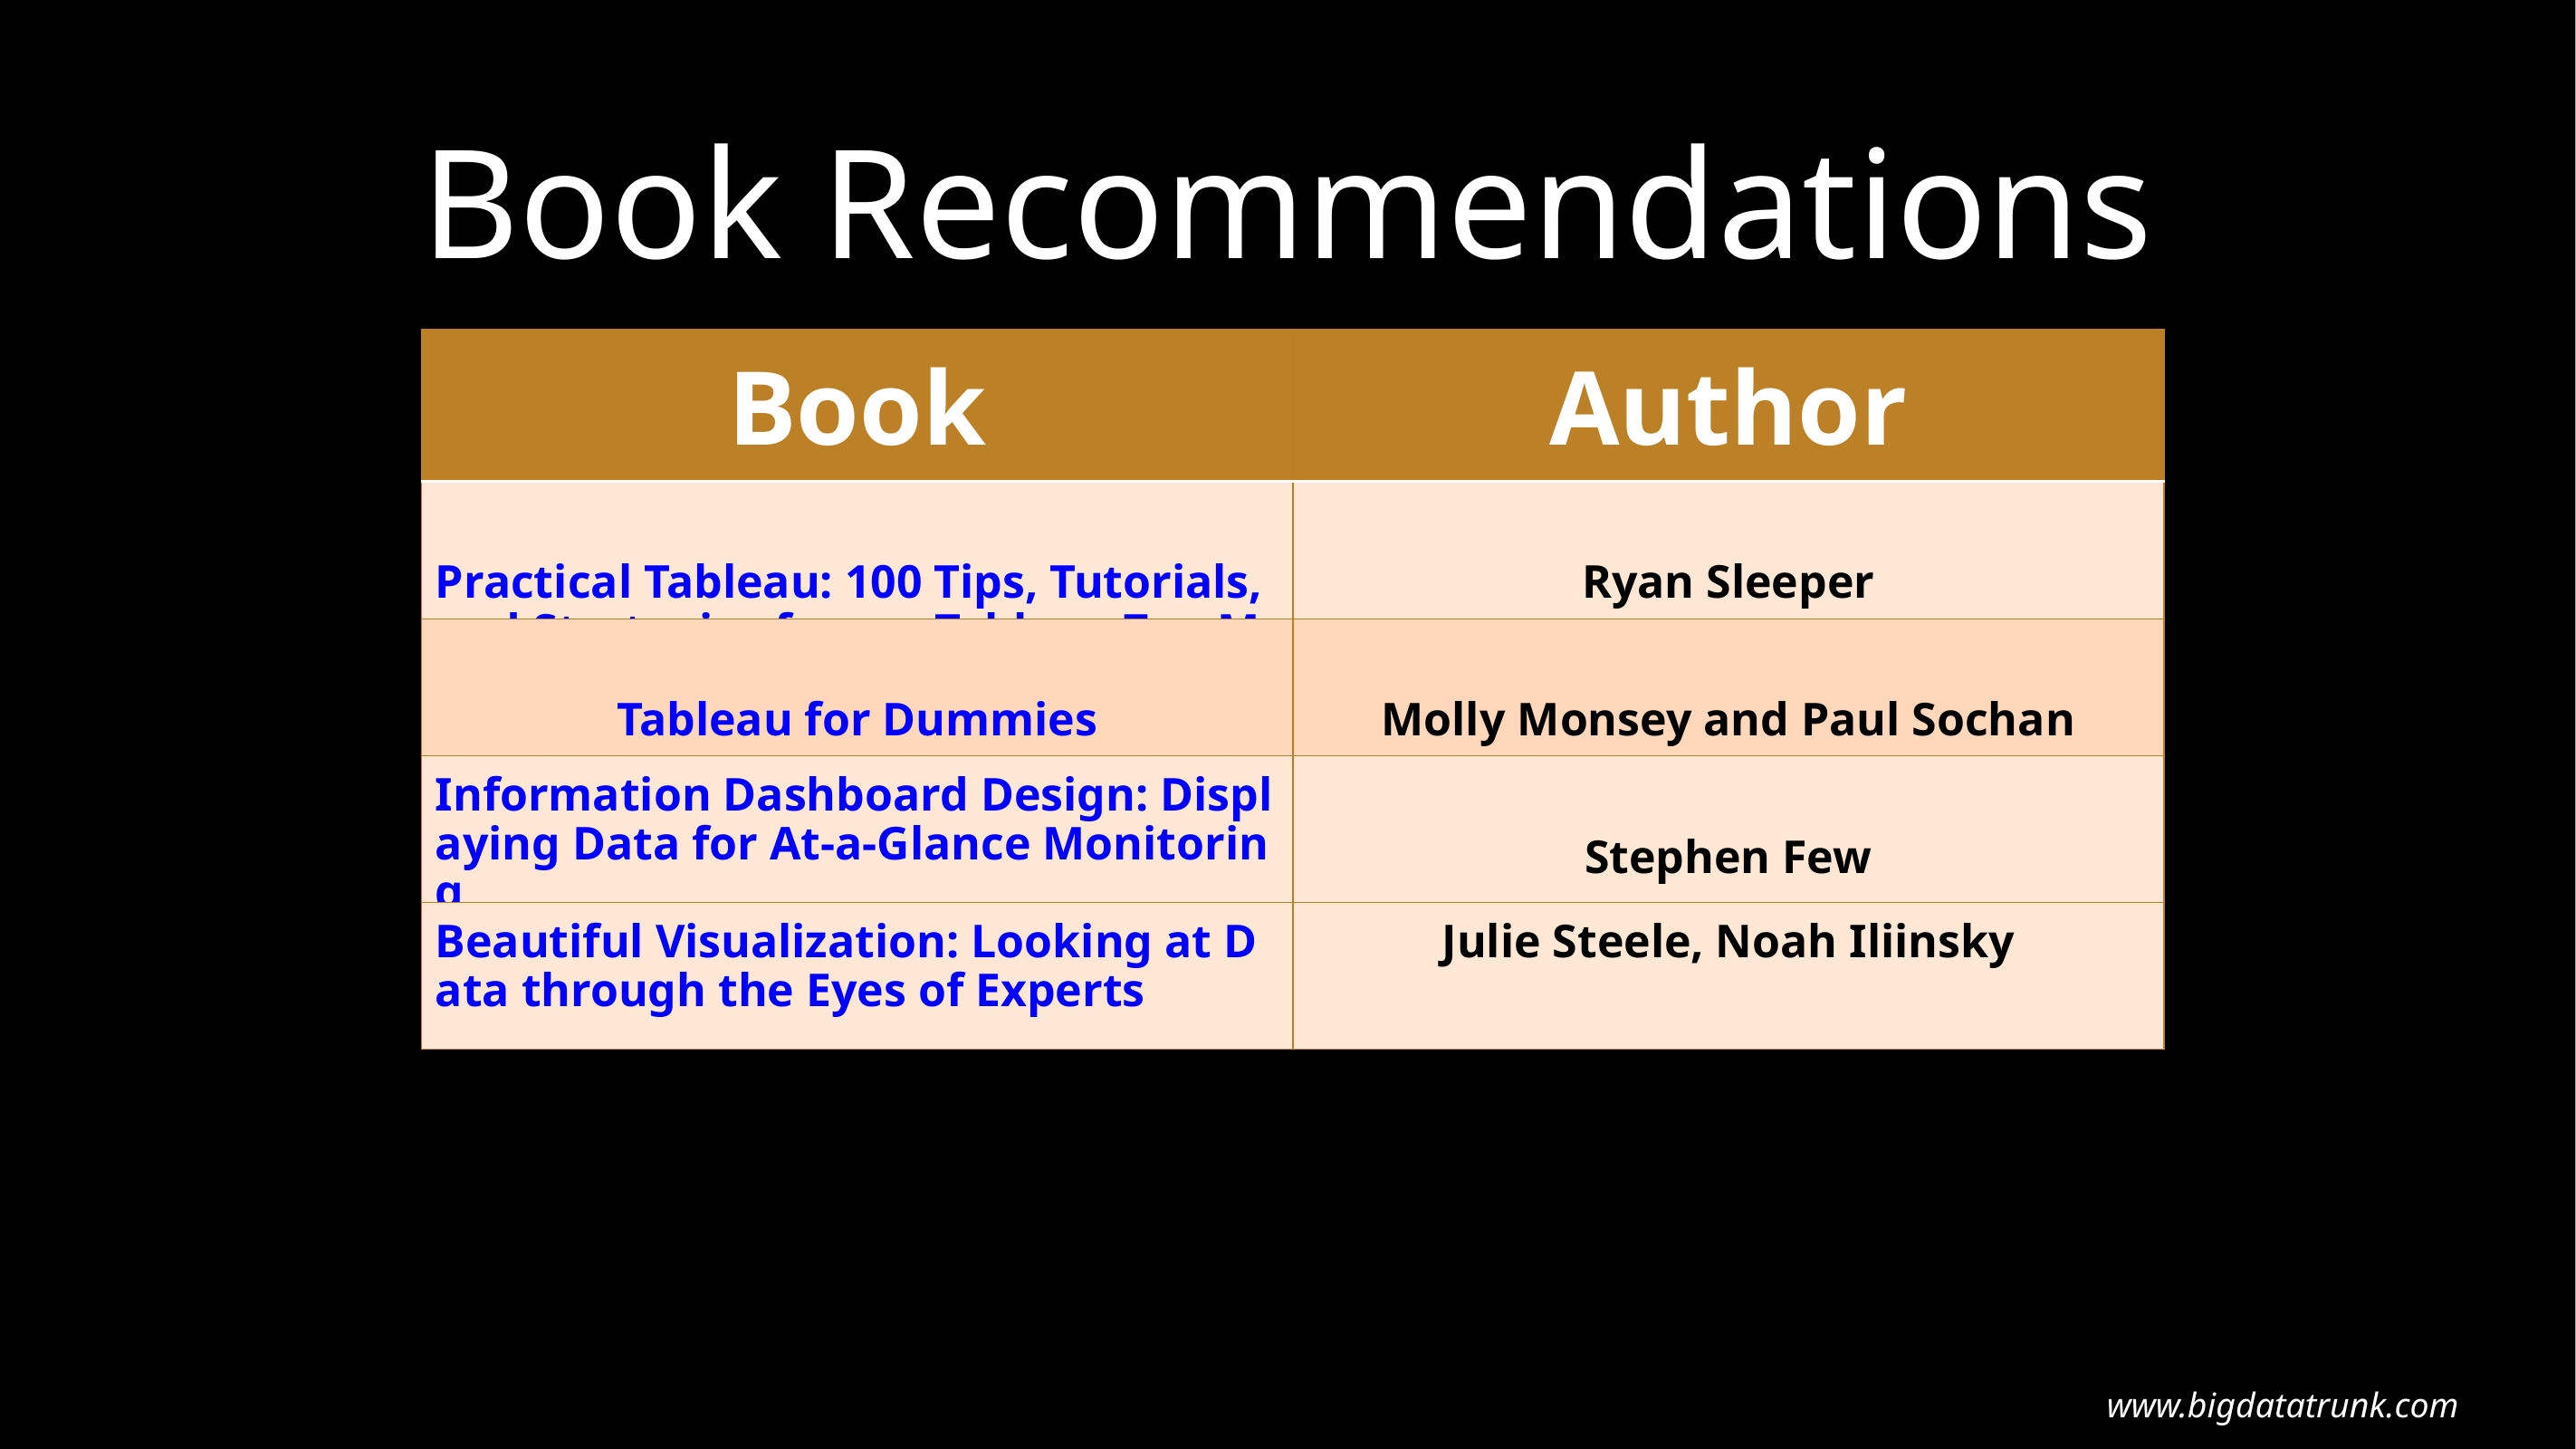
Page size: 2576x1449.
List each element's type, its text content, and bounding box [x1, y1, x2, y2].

table_cell Information Dashboard Design: Displaying Data for At-a-Glance Monitoring [422, 756, 1292, 902]
table_cell Beautiful Visualization: Looking at Data through the Eyes of Experts [422, 903, 1292, 1049]
title Book Recommendations [187, 37, 2388, 360]
table_cell Stephen Few [1294, 756, 2163, 902]
table_cell Molly Monsey and Paul Sochan [1294, 619, 2163, 755]
table_cell Ryan Sleeper [1294, 483, 2163, 619]
table_cell Practical Tableau: 100 Tips, Tutorials, and Strategies from a Tableau Zen Master [422, 483, 1292, 619]
table_cell Tableau for Dummies [422, 619, 1292, 755]
table_header Author [1294, 360, 2163, 480]
table_cell Julie Steele, Noah Iliinsky [1294, 903, 2163, 1049]
table_header Book [422, 360, 1292, 480]
